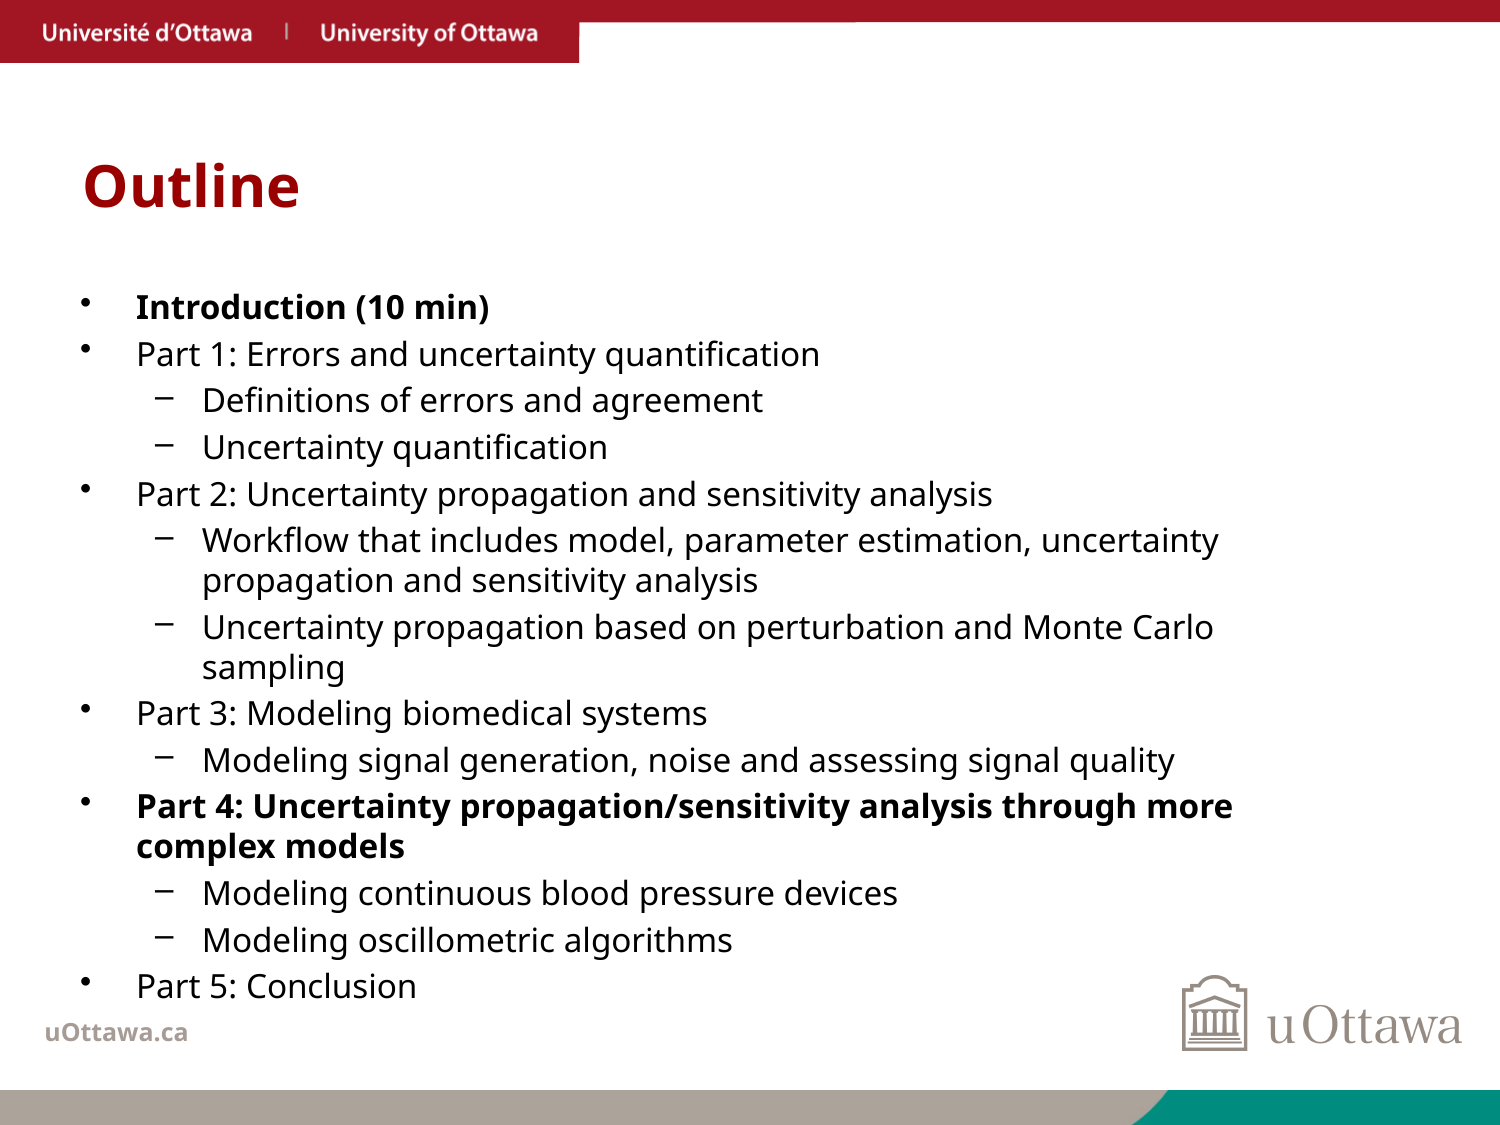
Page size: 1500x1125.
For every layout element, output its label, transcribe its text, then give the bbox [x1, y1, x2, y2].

title Outline [67, 113, 1344, 256]
picture [0, 0, 1500, 63]
list Introduction (10 min) Part 1: Errors and uncertainty quantification Definitions of errors and agreement Uncertainty quantification Part 2: Uncertainty propagation and sensitivity analysis Workflow that includes model, parameter estimation, uncertainty propagation and sensitivity analysis Uncertainty propagation based on perturbation and Monte Carlo sampling Part 3: Modeling biomedical systems Modeling signal generation, noise and assessing signal quality Part 4: Uncertainty propagation/sensitivity analysis through more complex models Modeling continuous blood pressure devices Modeling oscillometric algorithms Part 5: Conclusion [64, 278, 1340, 895]
picture [1182, 975, 1462, 1051]
picture [0, 1090, 1500, 1125]
